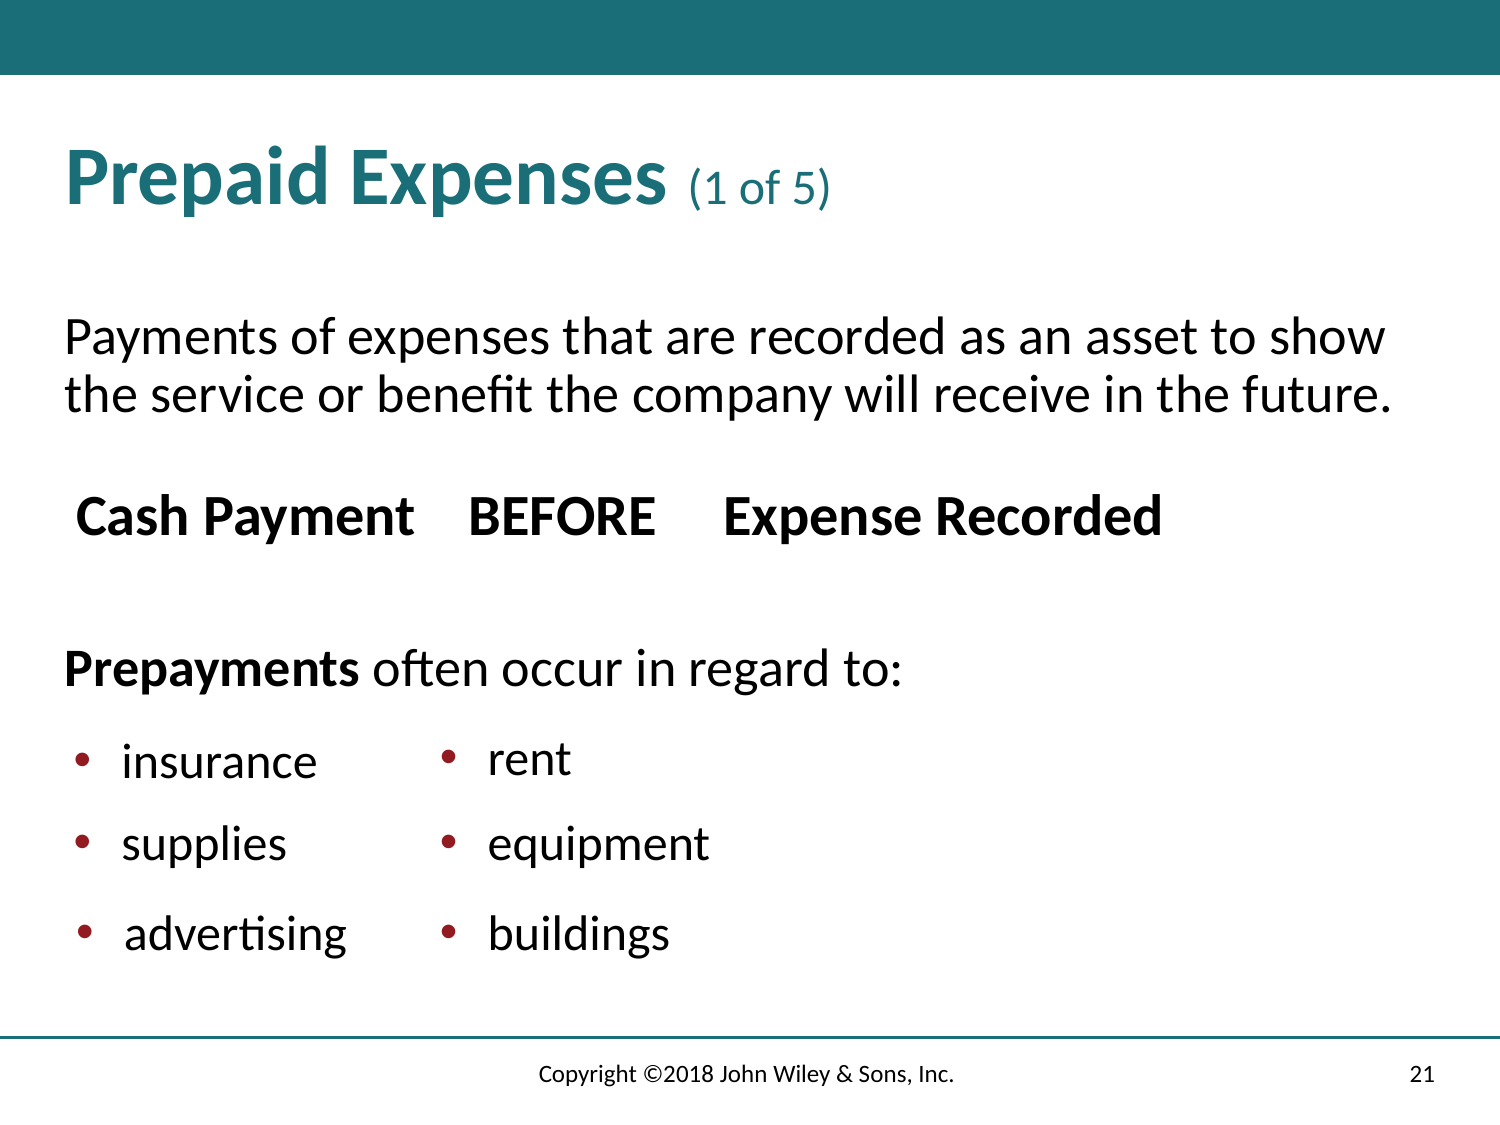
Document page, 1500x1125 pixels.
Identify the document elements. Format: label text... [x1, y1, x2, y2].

slide_number 21 [1059, 1042, 1450, 1103]
list equipment [425, 809, 763, 871]
list buildings [425, 900, 713, 964]
list advertising [61, 900, 375, 964]
list rent [425, 725, 613, 784]
list supplies [58, 809, 325, 877]
list Prepayments often occur in regard to: [50, 632, 950, 702]
list Payments of expenses that are recorded as an asset to show the service or benefit the company will receive in the future. [50, 299, 1450, 438]
footer Copyright ©2018 John Wiley & Sons, Inc. [496, 1042, 1004, 1103]
list Cash Payment BEFORE Expense Recorded [61, 477, 1438, 563]
list insurance [58, 727, 350, 788]
title Prepaid Expenses (1 of 5) [50, 125, 1450, 258]
